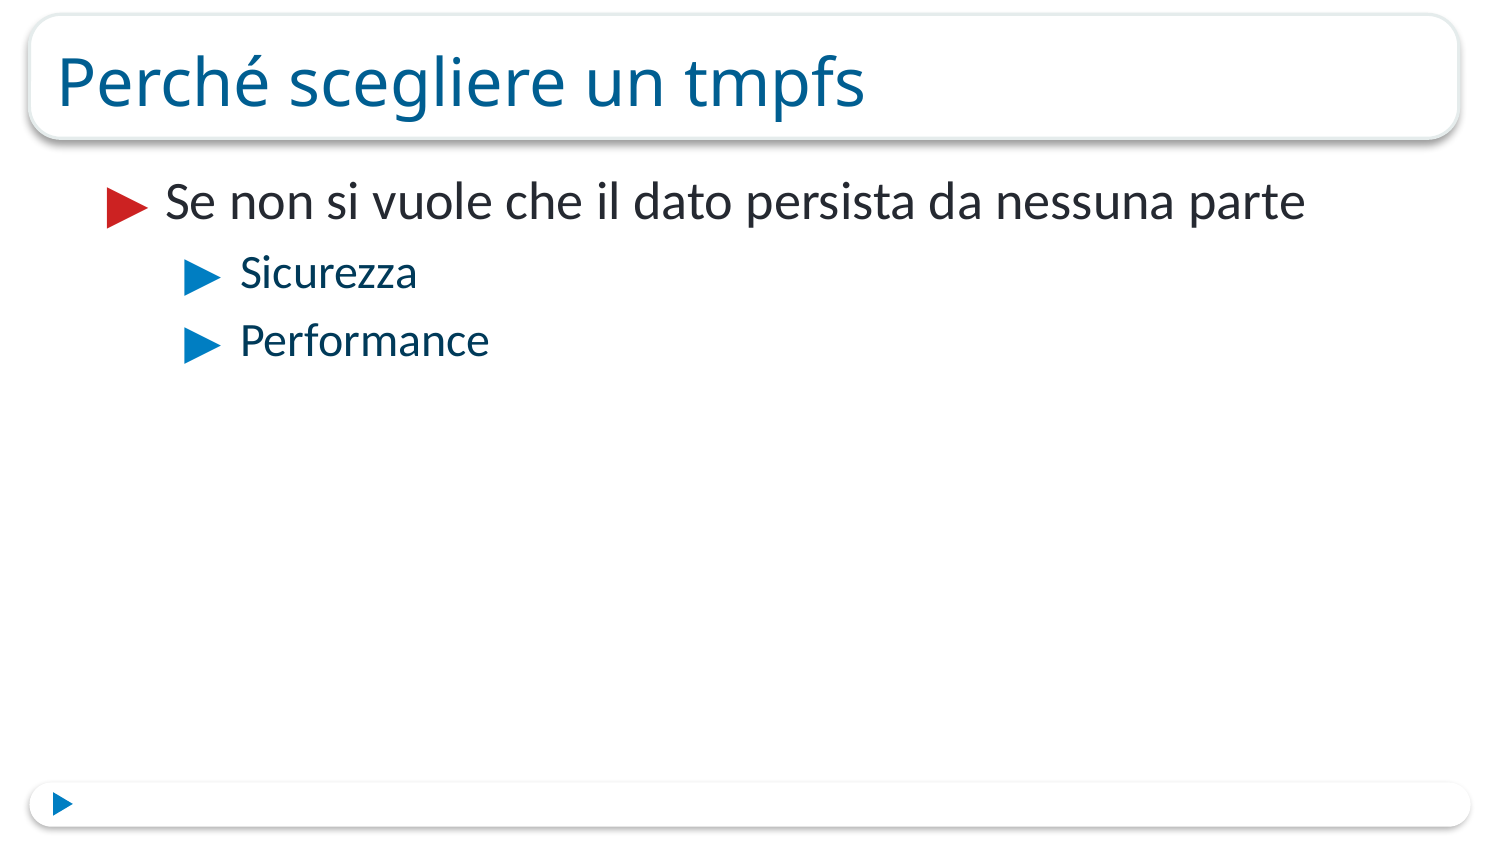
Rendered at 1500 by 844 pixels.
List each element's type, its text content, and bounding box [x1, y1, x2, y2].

title Perché scegliere un tmpfs [41, 18, 1459, 141]
list Se non si vuole che il dato persista da nessuna parte Sicurezza Performance [75, 150, 1425, 755]
